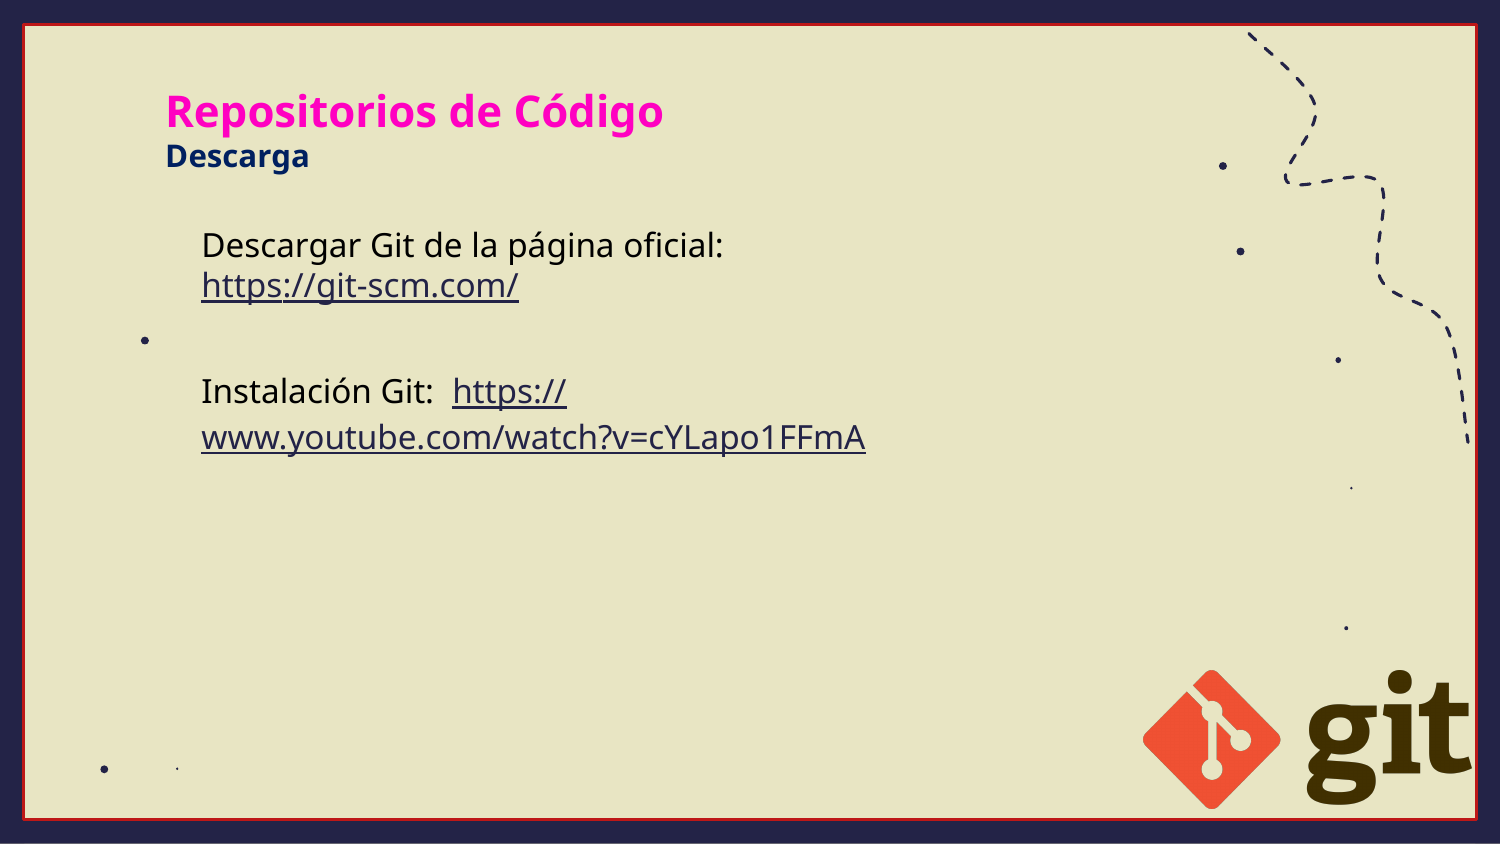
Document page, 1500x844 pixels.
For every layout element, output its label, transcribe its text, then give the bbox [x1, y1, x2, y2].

text_box Instalación Git: https://www.youtube.com/watch?v=cYLapo1FFmA [186, 363, 1201, 499]
text_box Repositorios de Código Descarga [150, 76, 915, 181]
text_box Descargar Git de la página oficial: https://git-scm.com/ [186, 216, 1201, 347]
picture [1142, 670, 1473, 809]
